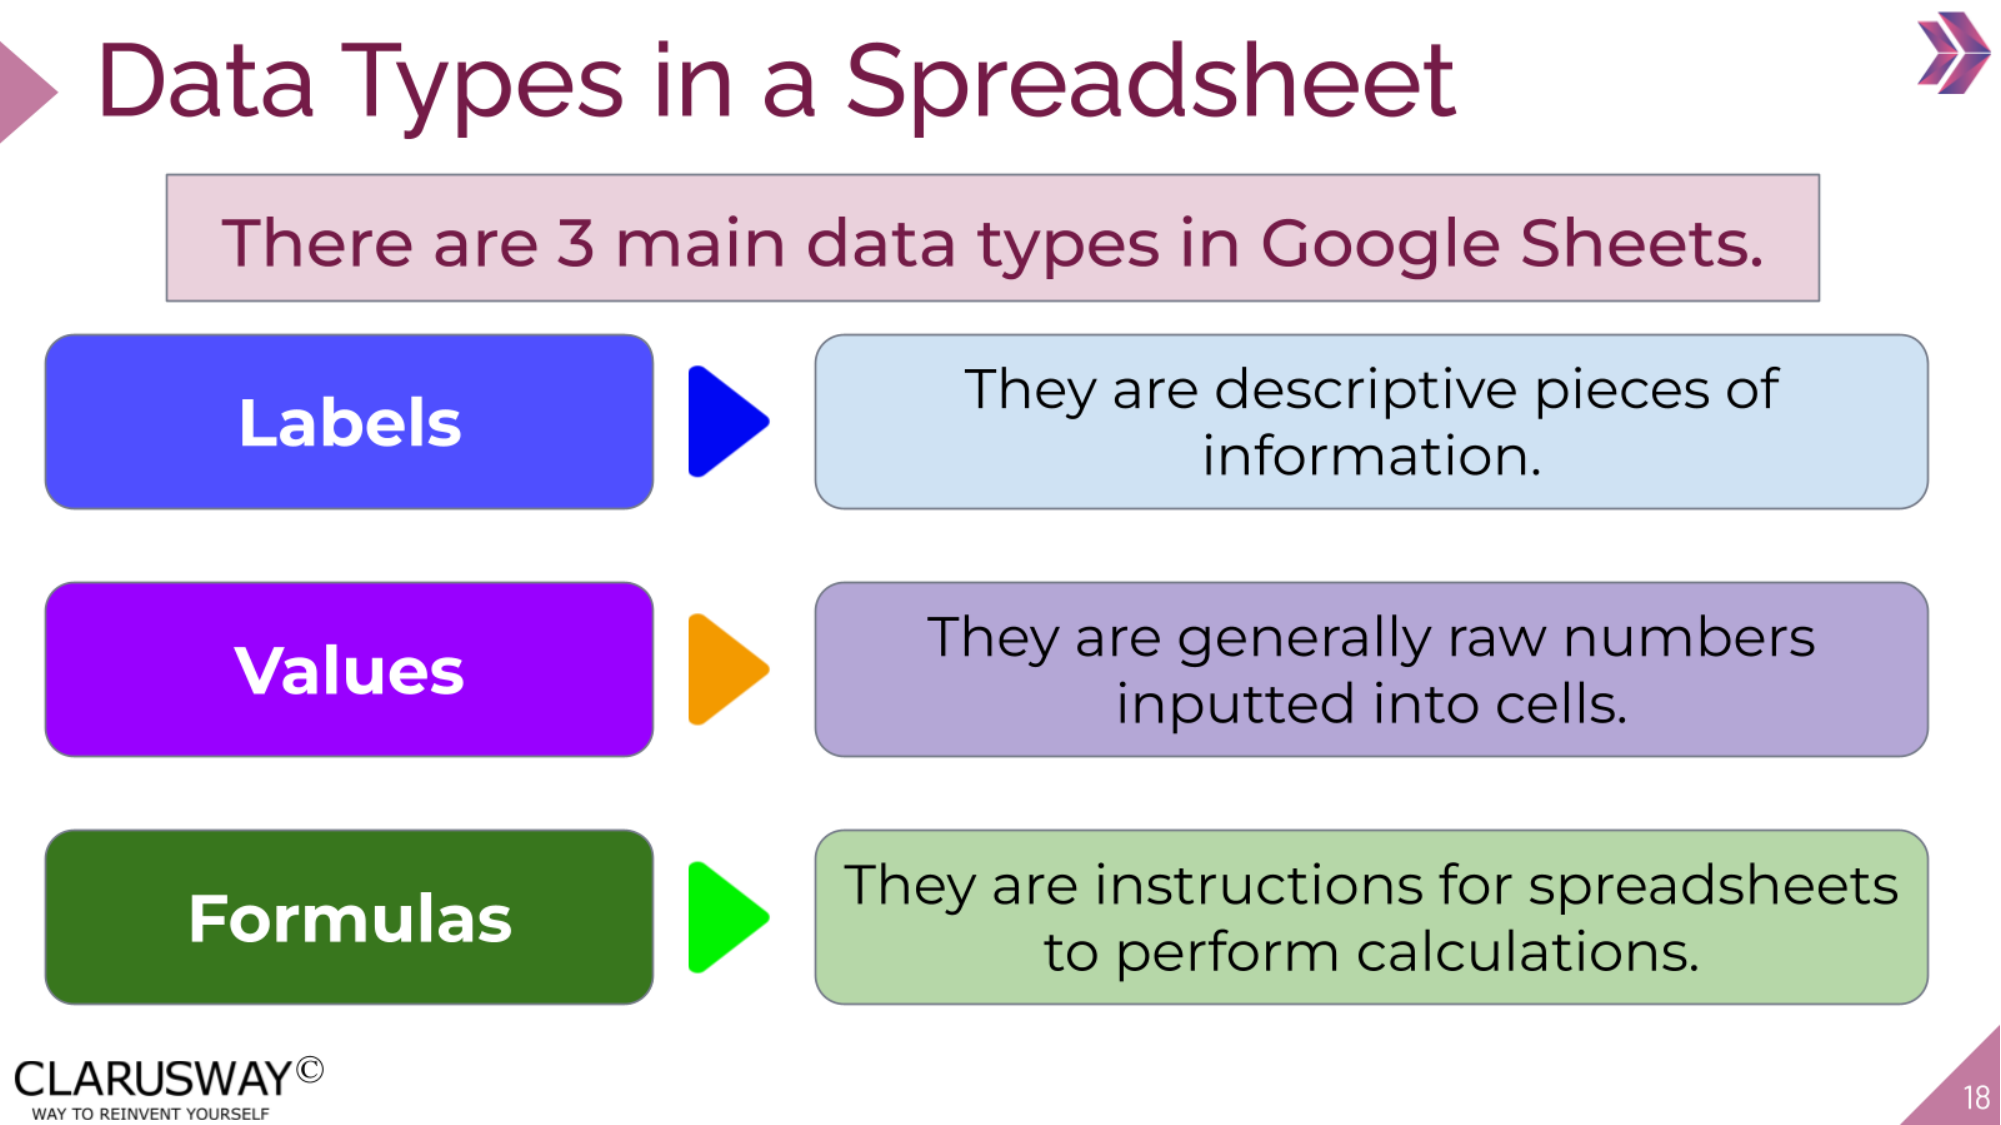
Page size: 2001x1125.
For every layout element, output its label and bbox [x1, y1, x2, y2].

list [0, 0, 2000, 1125]
